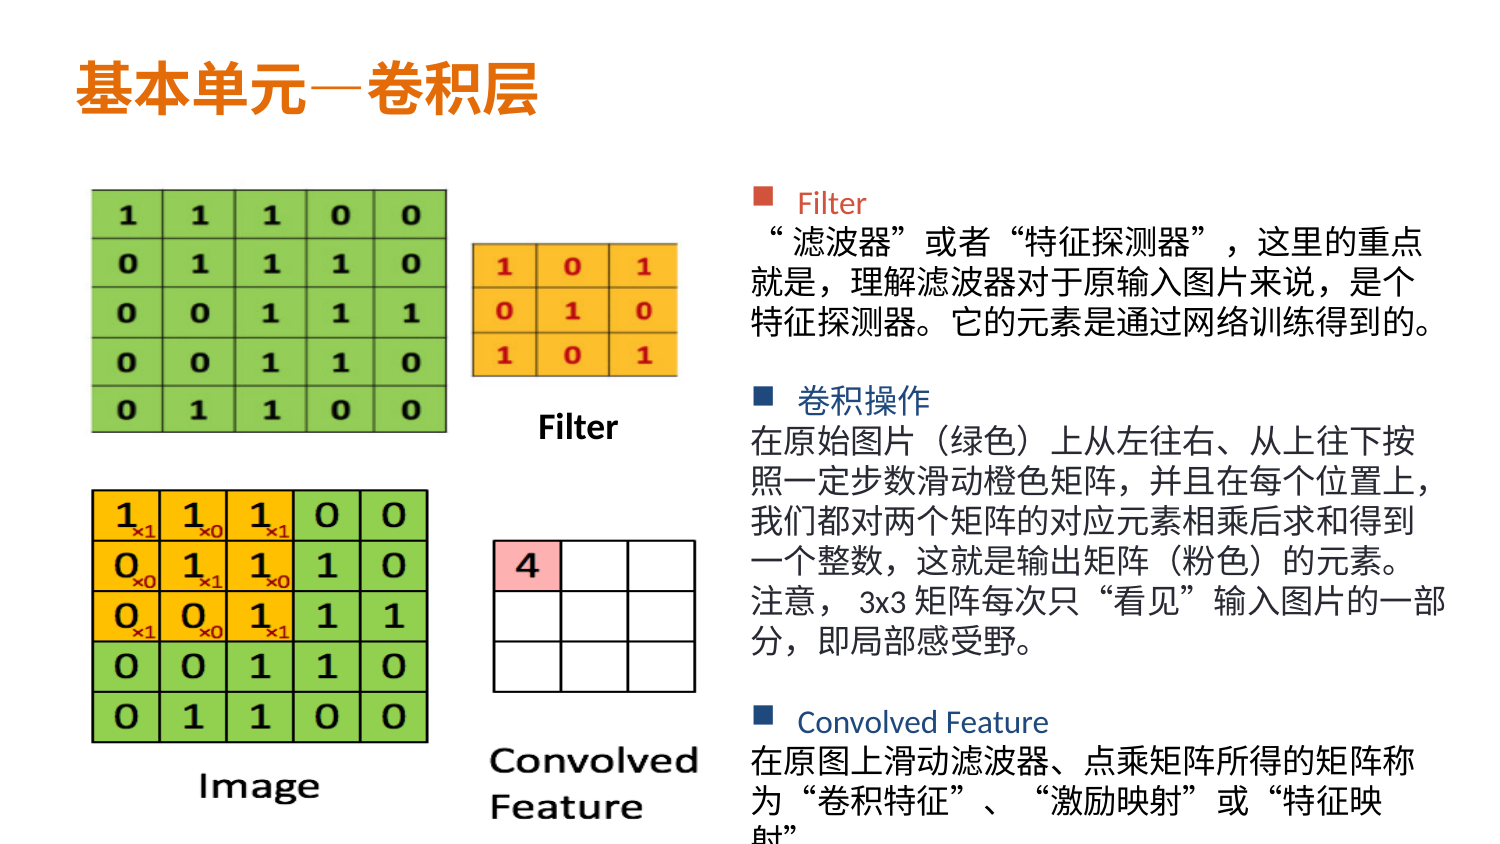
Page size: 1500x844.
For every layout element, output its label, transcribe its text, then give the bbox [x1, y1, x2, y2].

picture [25, 173, 759, 843]
title 基本单元—卷积层 [75, 51, 1425, 174]
text_box Filter “滤波器”或者“特征探测器”，这里的重点就是，理解滤波器对于原输入图片来说，是个特征探测器。它的元素是通过网络训练得到的。 卷积操作 在原始图片（绿色）上从左往右、从上往下按照一定步数滑动橙色矩阵，并且在每个位置上，我们都对两个矩阵的对应元素相乘后求和得到一个整数，这就是输出矩阵（粉色）的元素。注意，3x3矩阵每次只“看见”输入图片的一部分，即局部感受野。 Convolved Feature 在原图上滑动滤波器、点乘矩阵所得的矩阵称为“卷积特征”、“激励映射”或“特征映射”。 [736, 173, 1462, 844]
